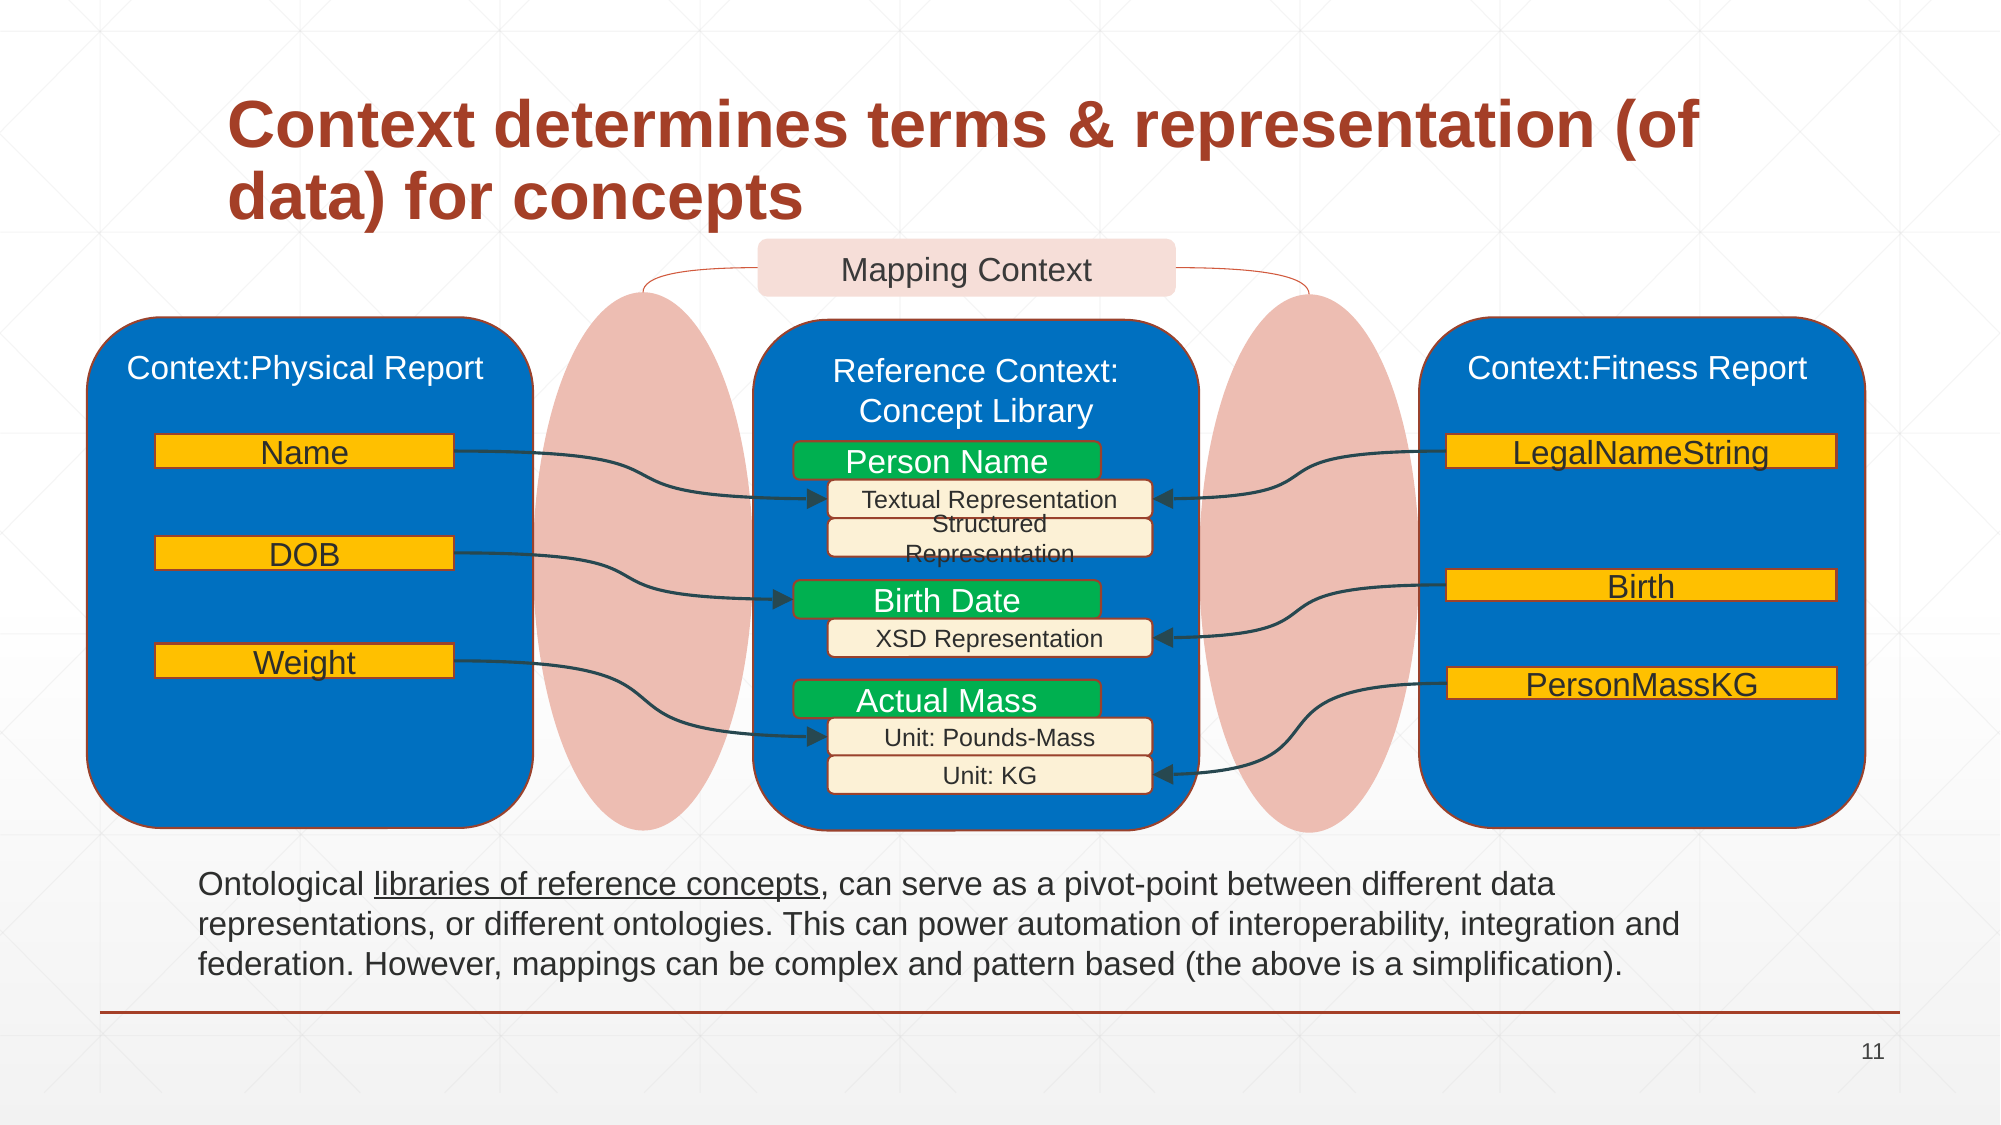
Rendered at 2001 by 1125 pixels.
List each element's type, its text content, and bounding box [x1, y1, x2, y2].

slide_number 11 [1749, 1031, 1901, 1069]
text_box Birth [1445, 568, 1838, 602]
text_box PersonMassKG [1446, 666, 1838, 700]
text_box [454, 451, 828, 499]
text_box Context:Fitness Report [1420, 316, 1867, 830]
text_box Name [154, 433, 455, 469]
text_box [454, 552, 794, 600]
text_box Ontological libraries of reference concepts, can serve as a pivot-point between different data representations, or different ontologies. This can power automation of interoperability, integration and federation. However, mappings can be complex and pattern based (the above is a simplification). [183, 854, 1788, 990]
title Context determines terms & representation (of data) for concepts [212, 82, 1788, 271]
text_box DOB [154, 535, 455, 571]
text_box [1152, 683, 1447, 775]
text_box LegalNameString [1445, 433, 1838, 469]
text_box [1152, 451, 1446, 499]
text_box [532, 238, 1420, 833]
text_box Weight [154, 642, 455, 679]
text_box Context:Physical Report [85, 316, 532, 830]
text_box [454, 660, 828, 737]
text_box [1152, 584, 1446, 638]
